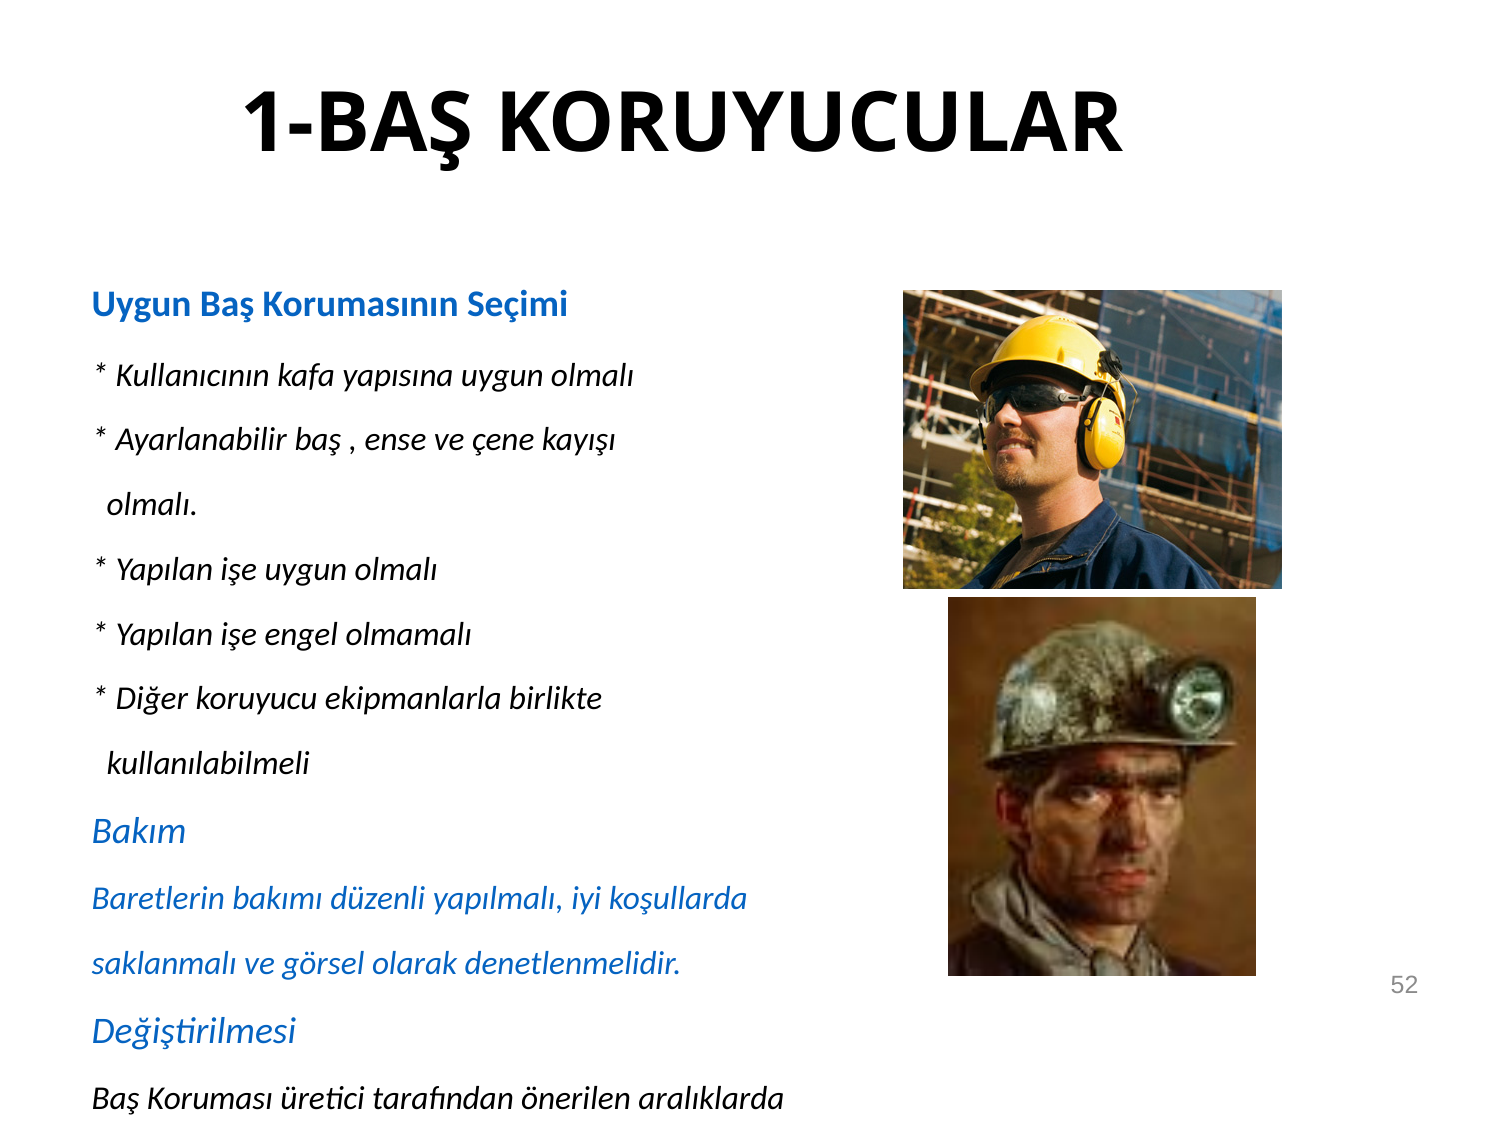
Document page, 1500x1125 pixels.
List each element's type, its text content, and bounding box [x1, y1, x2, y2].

list Uygun Baş Korumasının Seçimi * Kullanıcının kafa yapısına uygun olmalı * Ayarlanabilir baş , ense ve çene kayışı olmalı. * Yapılan işe uygun olmalı * Yapılan işe engel olmamalı * Diğer koruyucu ekipmanlarla birlikte kullanılabilmeli Bakım Baretlerin bakımı düzenli yapılmalı, iyi koşullarda saklanmalı ve görsel olarak denetlenmelidir. Değiştirilmesi Baş Koruması üretici tarafından önerilen aralıklarda veya hasar gördüğünde değiştirilmelidir. [76, 243, 917, 906]
slide_number 52 [1333, 940, 1434, 1026]
title 1-BAŞ KORUYUCULAR [225, 24, 1450, 225]
picture [948, 597, 1256, 977]
picture [903, 290, 1282, 590]
